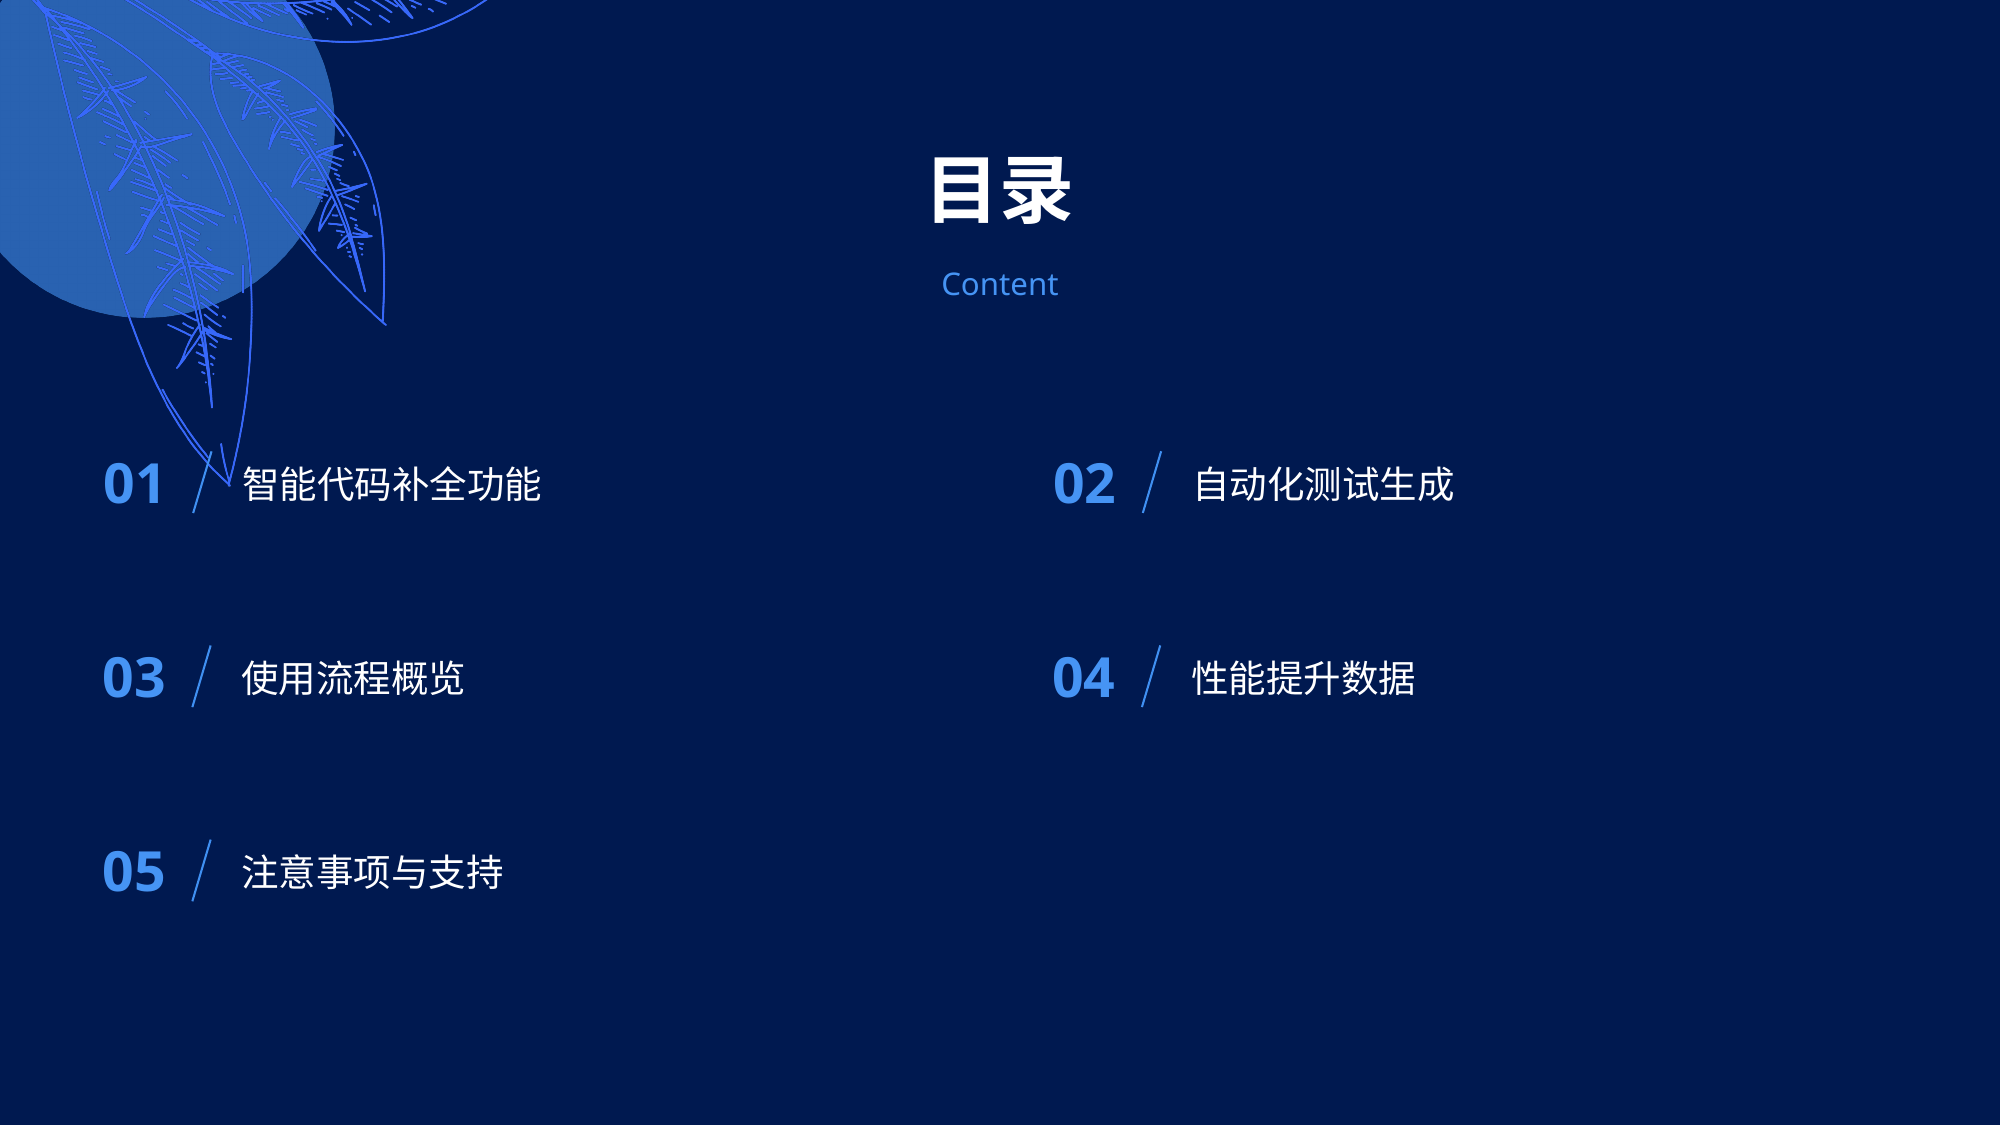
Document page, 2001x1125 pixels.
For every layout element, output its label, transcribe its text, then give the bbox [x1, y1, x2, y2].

picture [0, 0, 591, 487]
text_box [87, 817, 975, 924]
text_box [88, 429, 976, 536]
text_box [87, 623, 975, 730]
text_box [1037, 623, 1924, 730]
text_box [1038, 429, 1925, 535]
text_box 目录 [783, 123, 1217, 247]
text_box Content [783, 254, 1217, 313]
